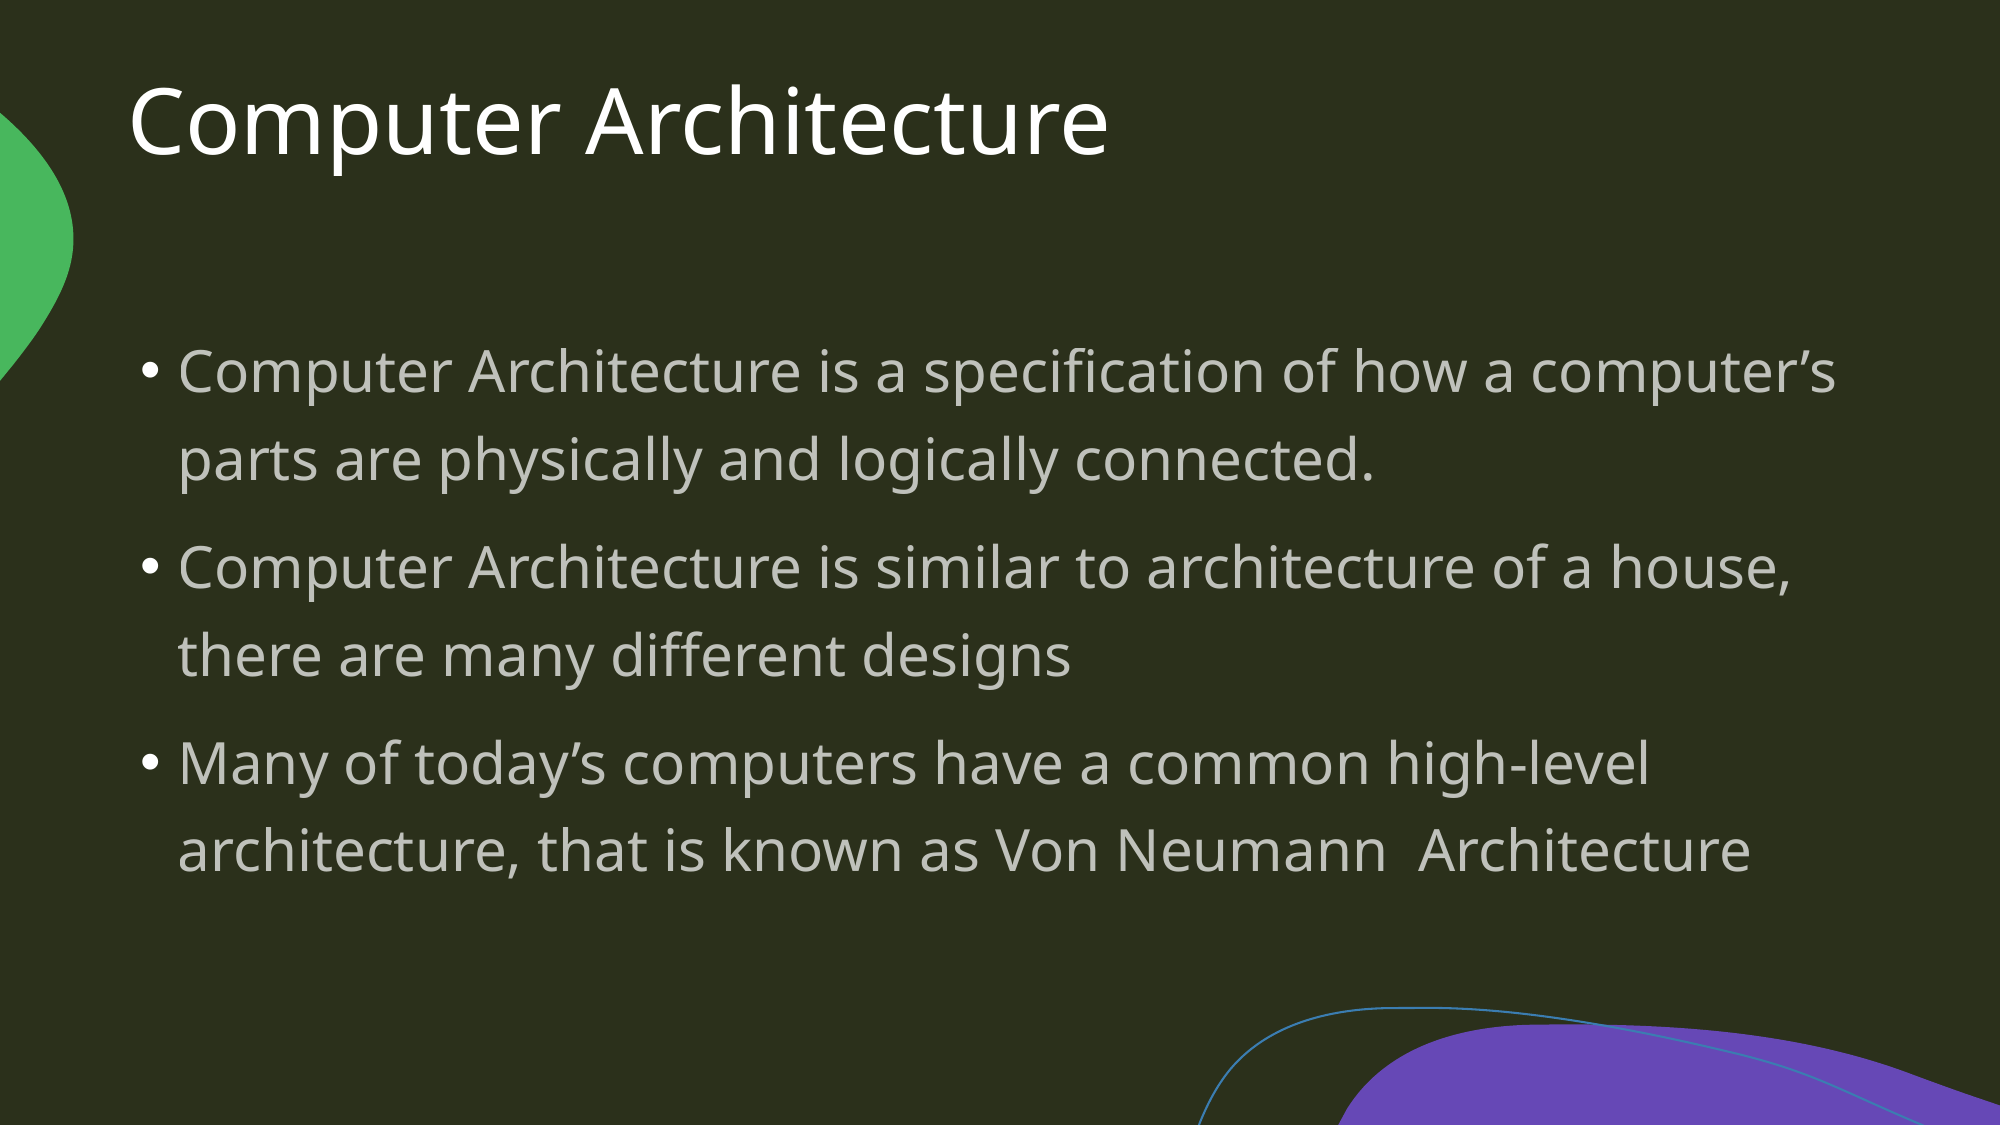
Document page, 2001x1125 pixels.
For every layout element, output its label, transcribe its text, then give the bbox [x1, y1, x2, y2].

title Computer Architecture [112, 0, 1863, 250]
list Computer Architecture is a specification of how a computer’s parts are physically and logically connected. Computer Architecture is similar to architecture of a house, there are many different designs Many of today’s computers have a common high-level architecture, that is known as Von Neumann Architecture [125, 309, 1875, 936]
